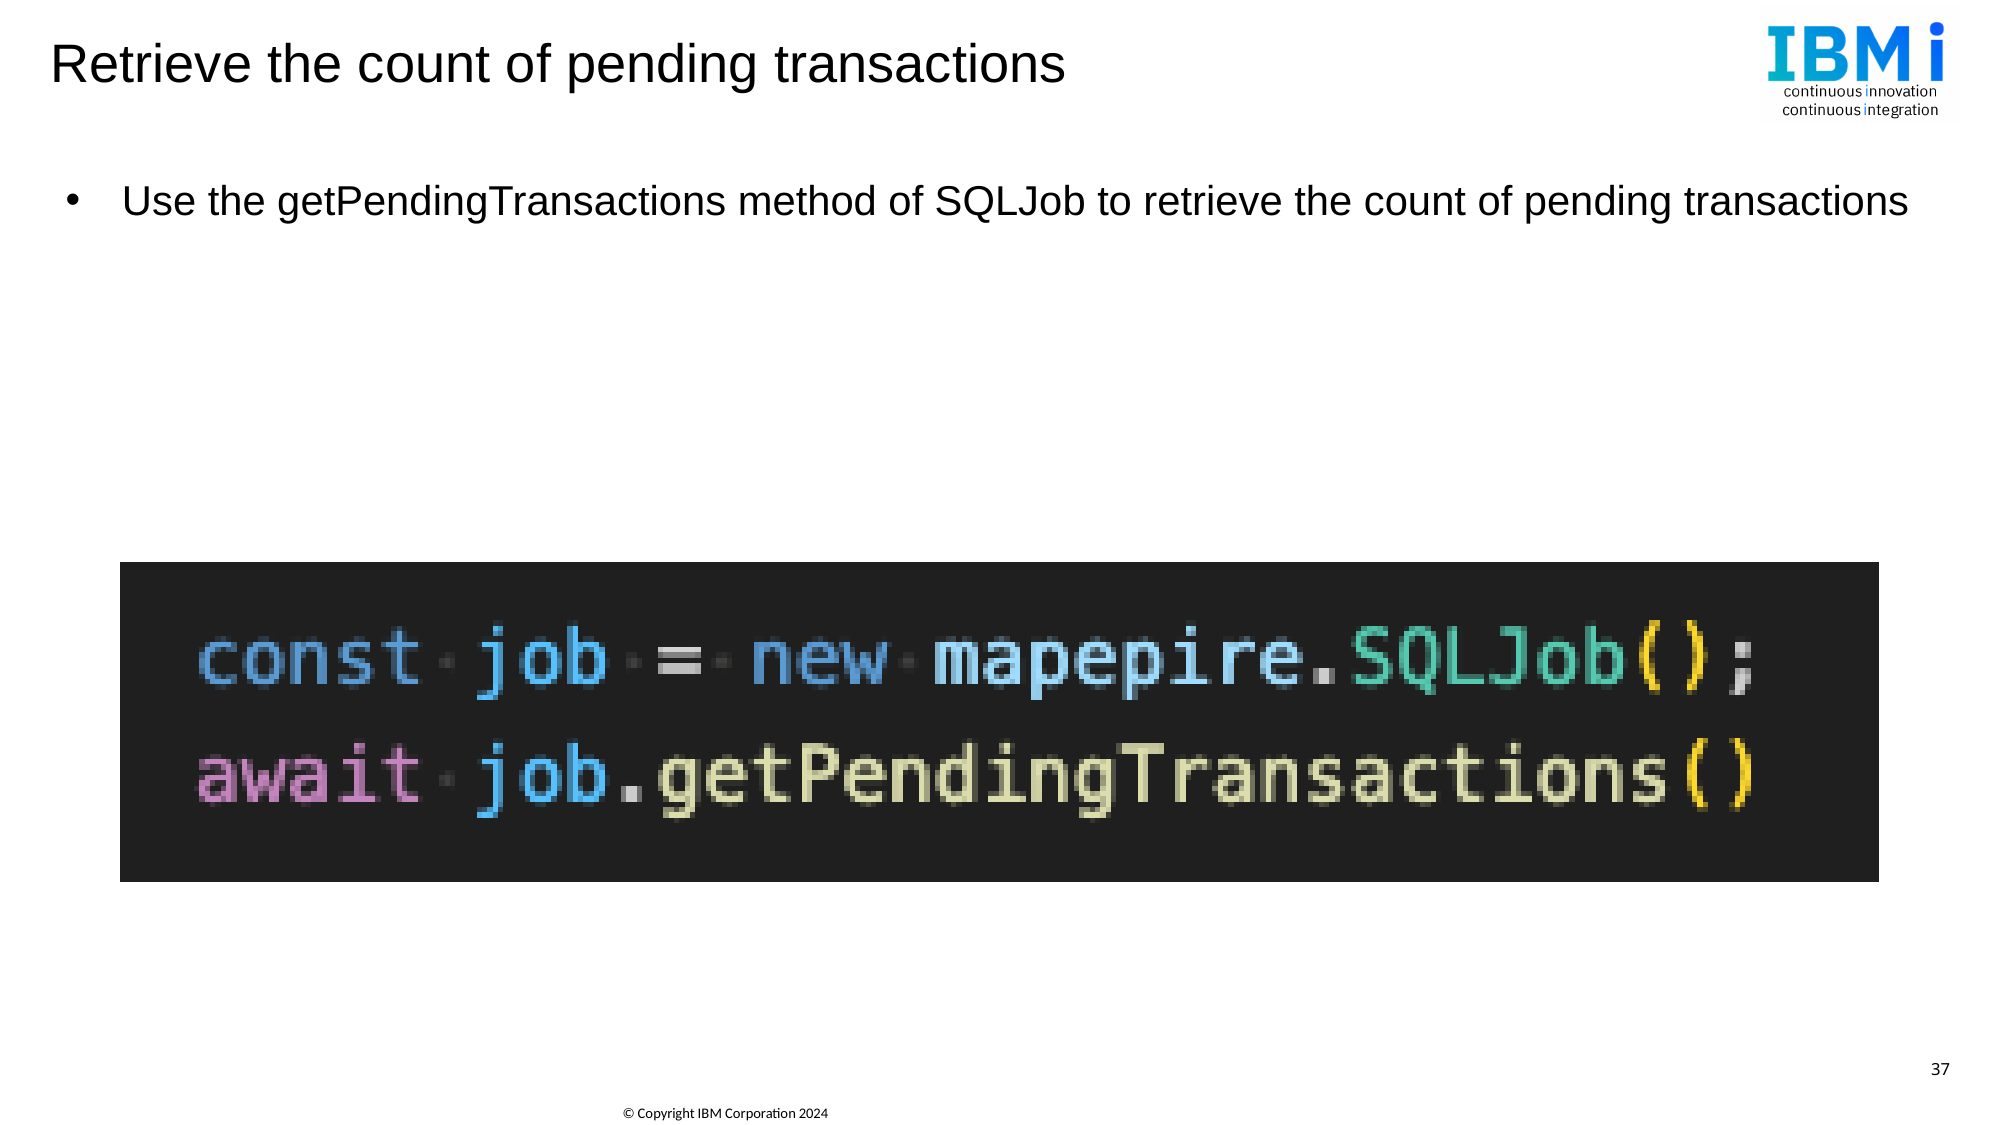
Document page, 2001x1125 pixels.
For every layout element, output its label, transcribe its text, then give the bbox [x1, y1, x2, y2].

title Retrieve the count of pending transactions [50, 36, 1723, 97]
picture [1761, 5, 1961, 124]
picture [120, 561, 1880, 882]
list Use the getPendingTransactions method of SQLJob to retrieve the count of pending transactions [50, 136, 1967, 262]
slide_number 37 [1500, 1055, 1950, 1086]
